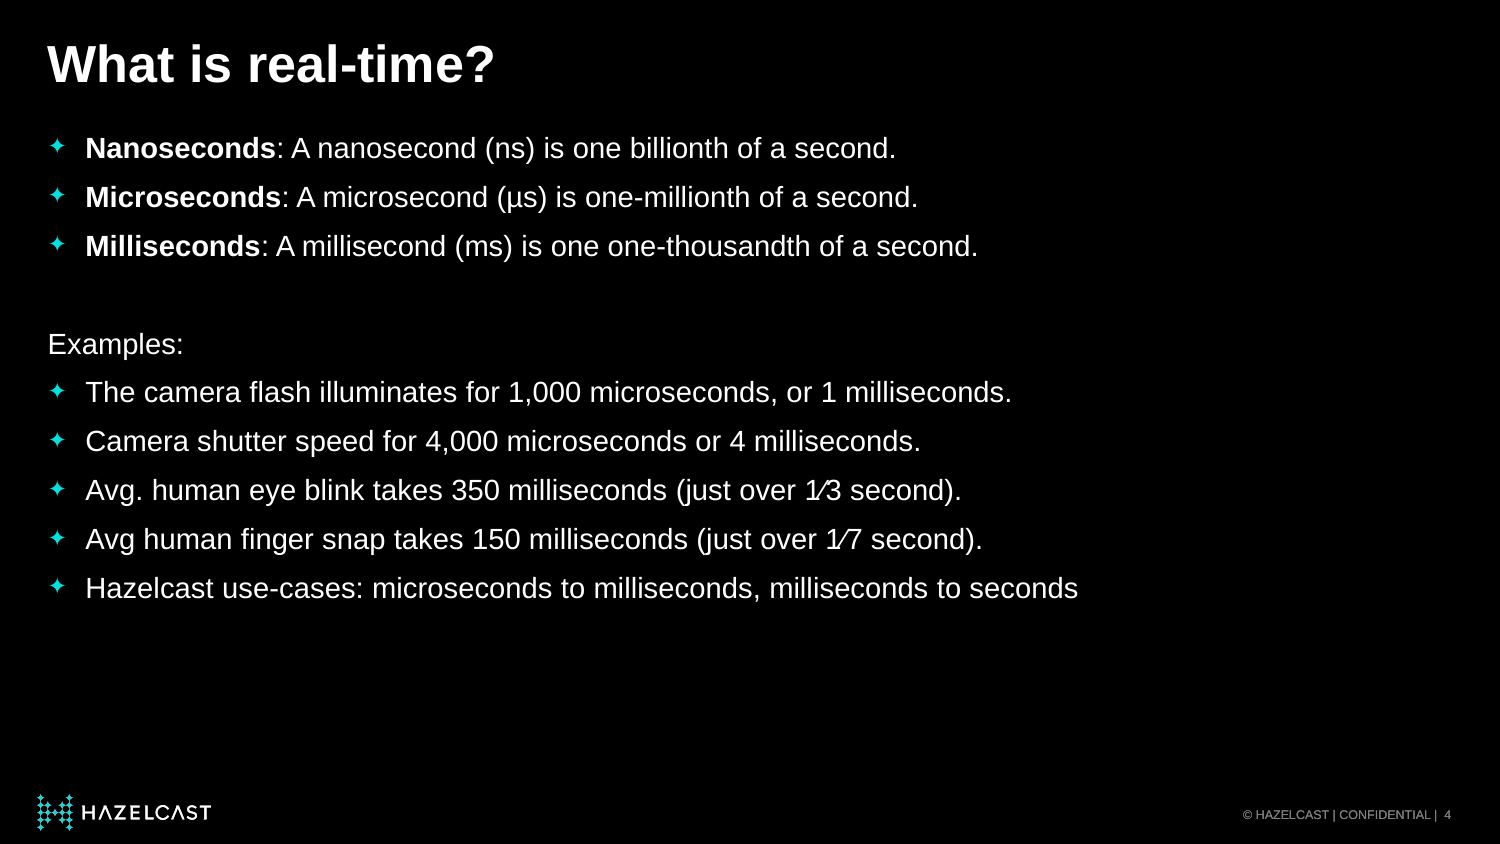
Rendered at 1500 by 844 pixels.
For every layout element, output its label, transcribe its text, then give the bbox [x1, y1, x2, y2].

picture [37, 794, 211, 831]
title What is real-time? [37, 37, 1463, 97]
list Nanoseconds: A nanosecond (ns) is one billionth of a second. Microseconds: A microsecond (µs) is one-millionth of a second. Milliseconds: A millisecond (ms) is one one-thousandth of a second. Examples: The camera flash illuminates for 1,000 microseconds, or 1 milliseconds. Camera shutter speed for 4,000 microseconds or 4 milliseconds. Avg. human eye blink takes 350 milliseconds (just over 1⁄3 second). Avg human finger snap takes 150 milliseconds (just over 1⁄7 second). Hazelcast use-cases: microseconds to milliseconds, milliseconds to seconds [37, 109, 1463, 782]
